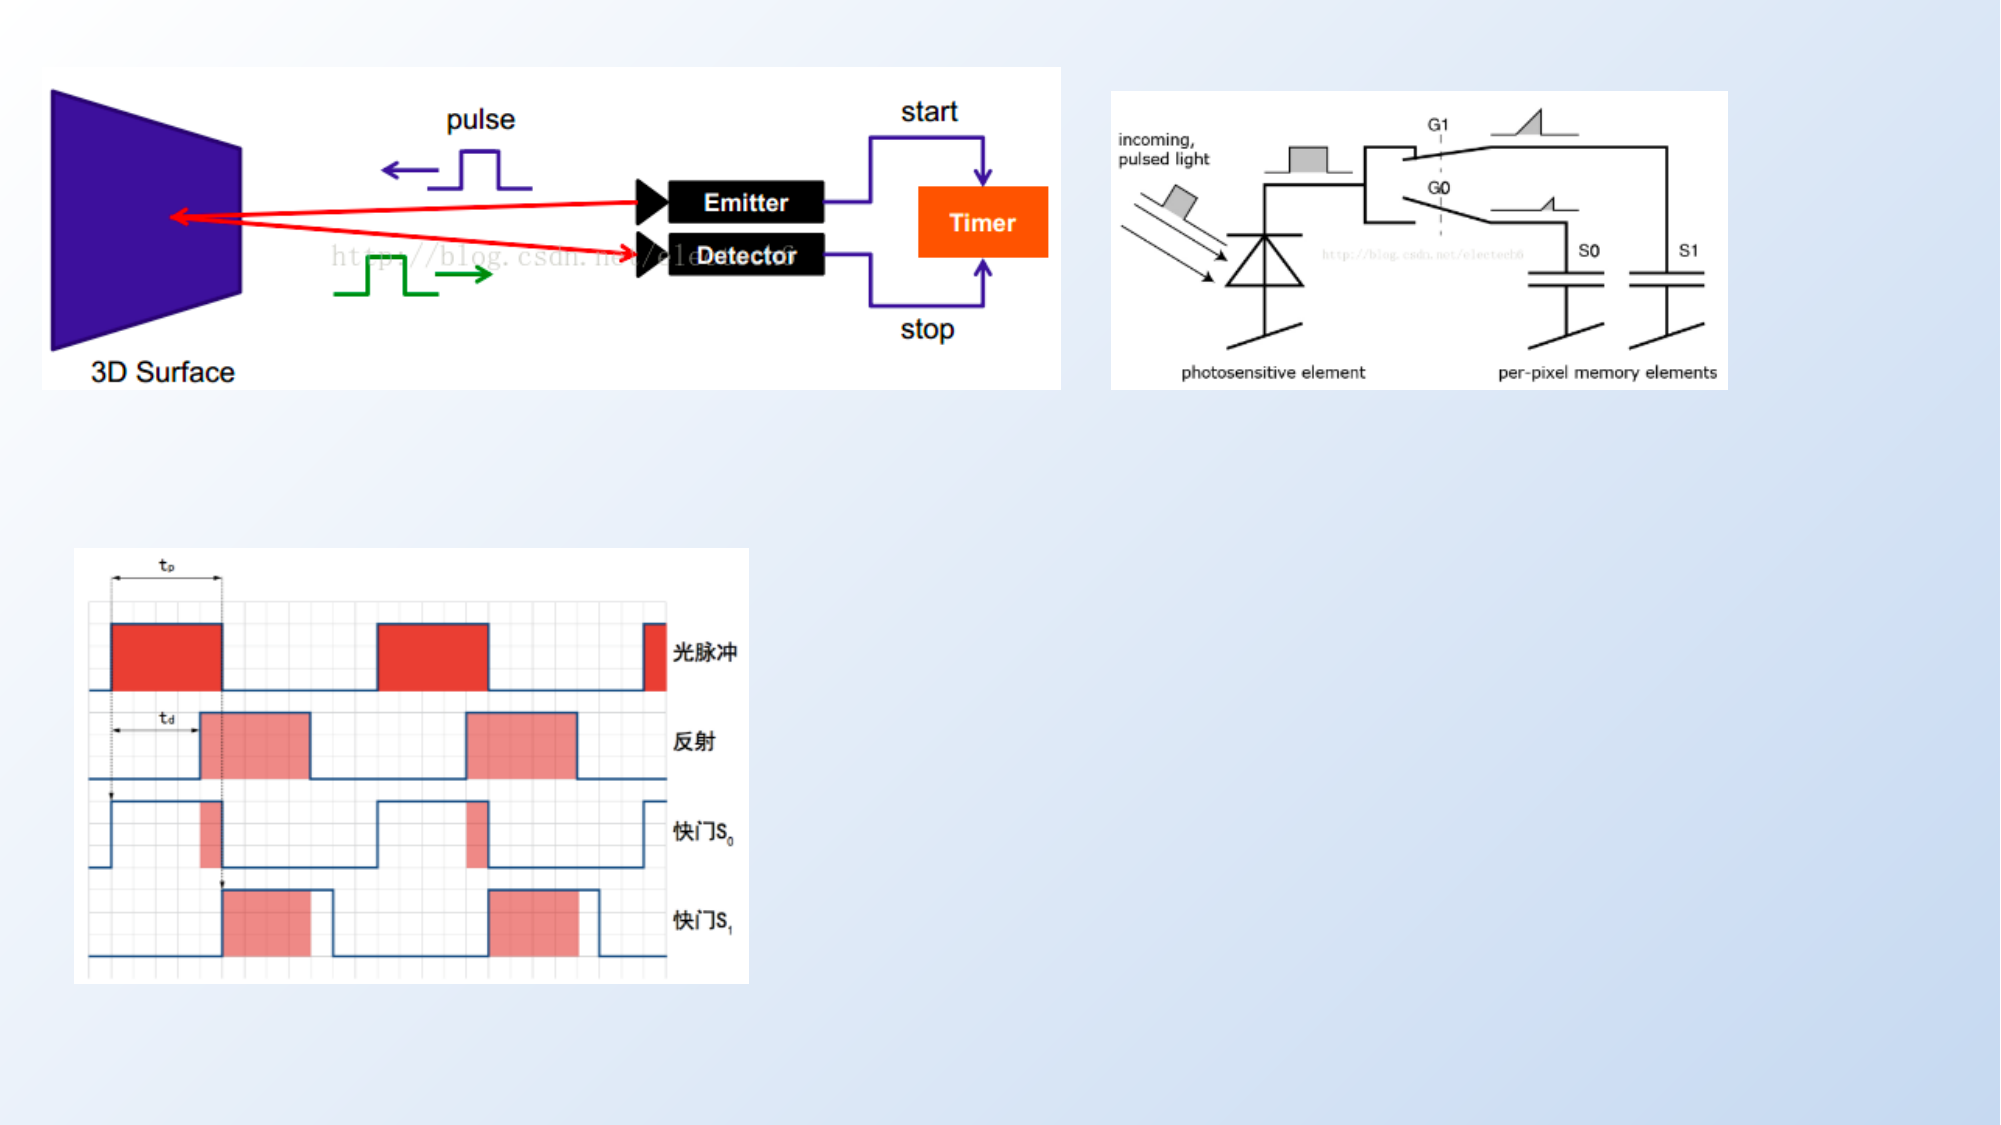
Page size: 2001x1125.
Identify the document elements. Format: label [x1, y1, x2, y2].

picture [1111, 90, 1728, 391]
picture [41, 67, 1061, 391]
picture [74, 547, 750, 985]
